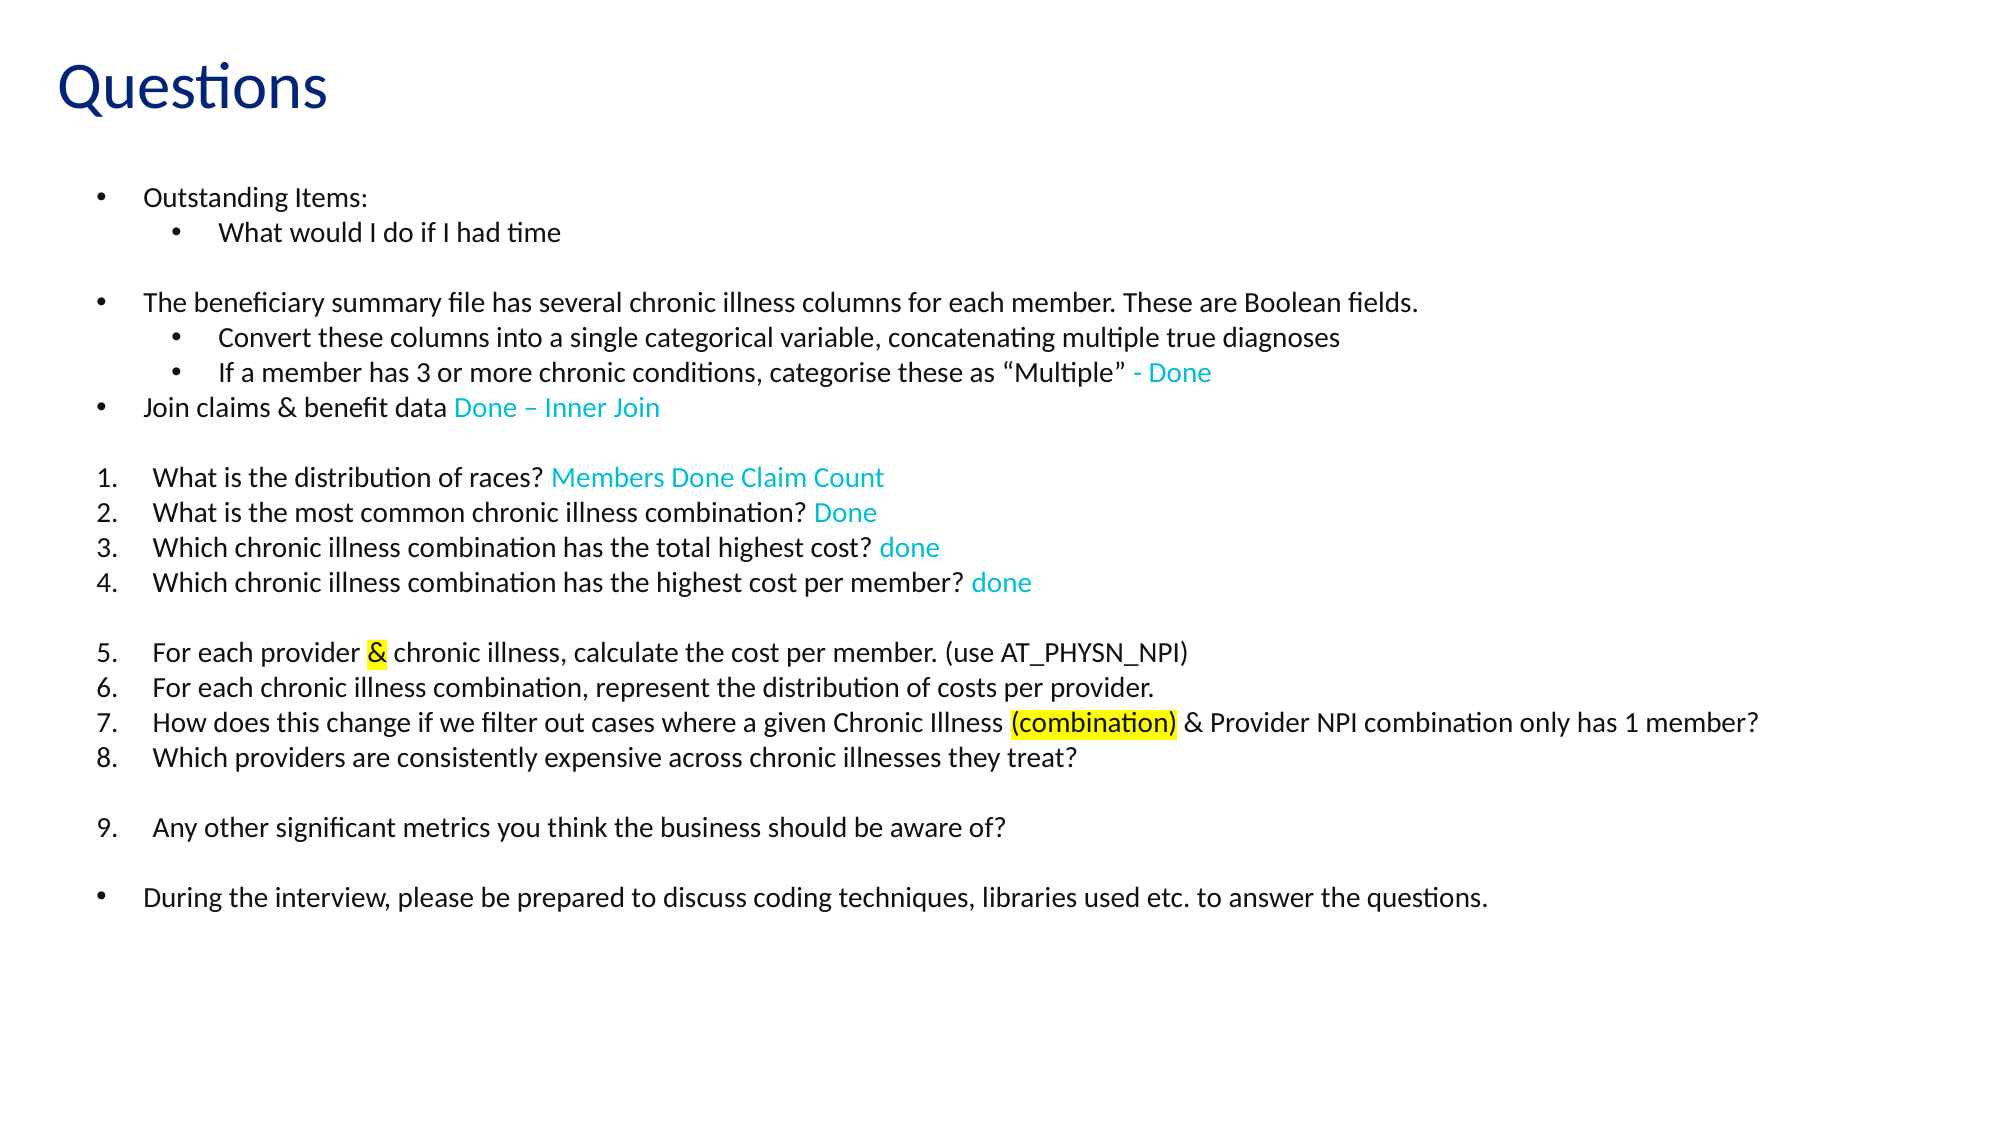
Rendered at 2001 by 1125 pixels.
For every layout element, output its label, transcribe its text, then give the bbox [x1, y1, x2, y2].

text_box Outstanding Items: What would I do if I had time The beneficiary summary file has several chronic illness columns for each member. These are Boolean fields. Convert these columns into a single categorical variable, concatenating multiple true diagnoses If a member has 3 or more chronic conditions, categorise these as “Multiple” - Done Join claims & benefit data Done – Inner Join What is the distribution of races? Members Done Claim Count What is the most common chronic illness combination? Done Which chronic illness combination has the total highest cost? done Which chronic illness combination has the highest cost per member? done For each provider & chronic illness, calculate the cost per member. (use AT_PHYSN_NPI) For each chronic illness combination, represent the distribution of costs per provider. How does this change if we filter out cases where a given Chronic Illness (combination) & Provider NPI combination only has 1 member? Which providers are consistently expensive across chronic illnesses they treat? Any other significant metrics you think the business should be aware of? During the interview, please be prepared to discuss coding techniques, libraries used etc. to answer the questions. [81, 171, 1891, 956]
text_box Questions [42, 34, 935, 130]
